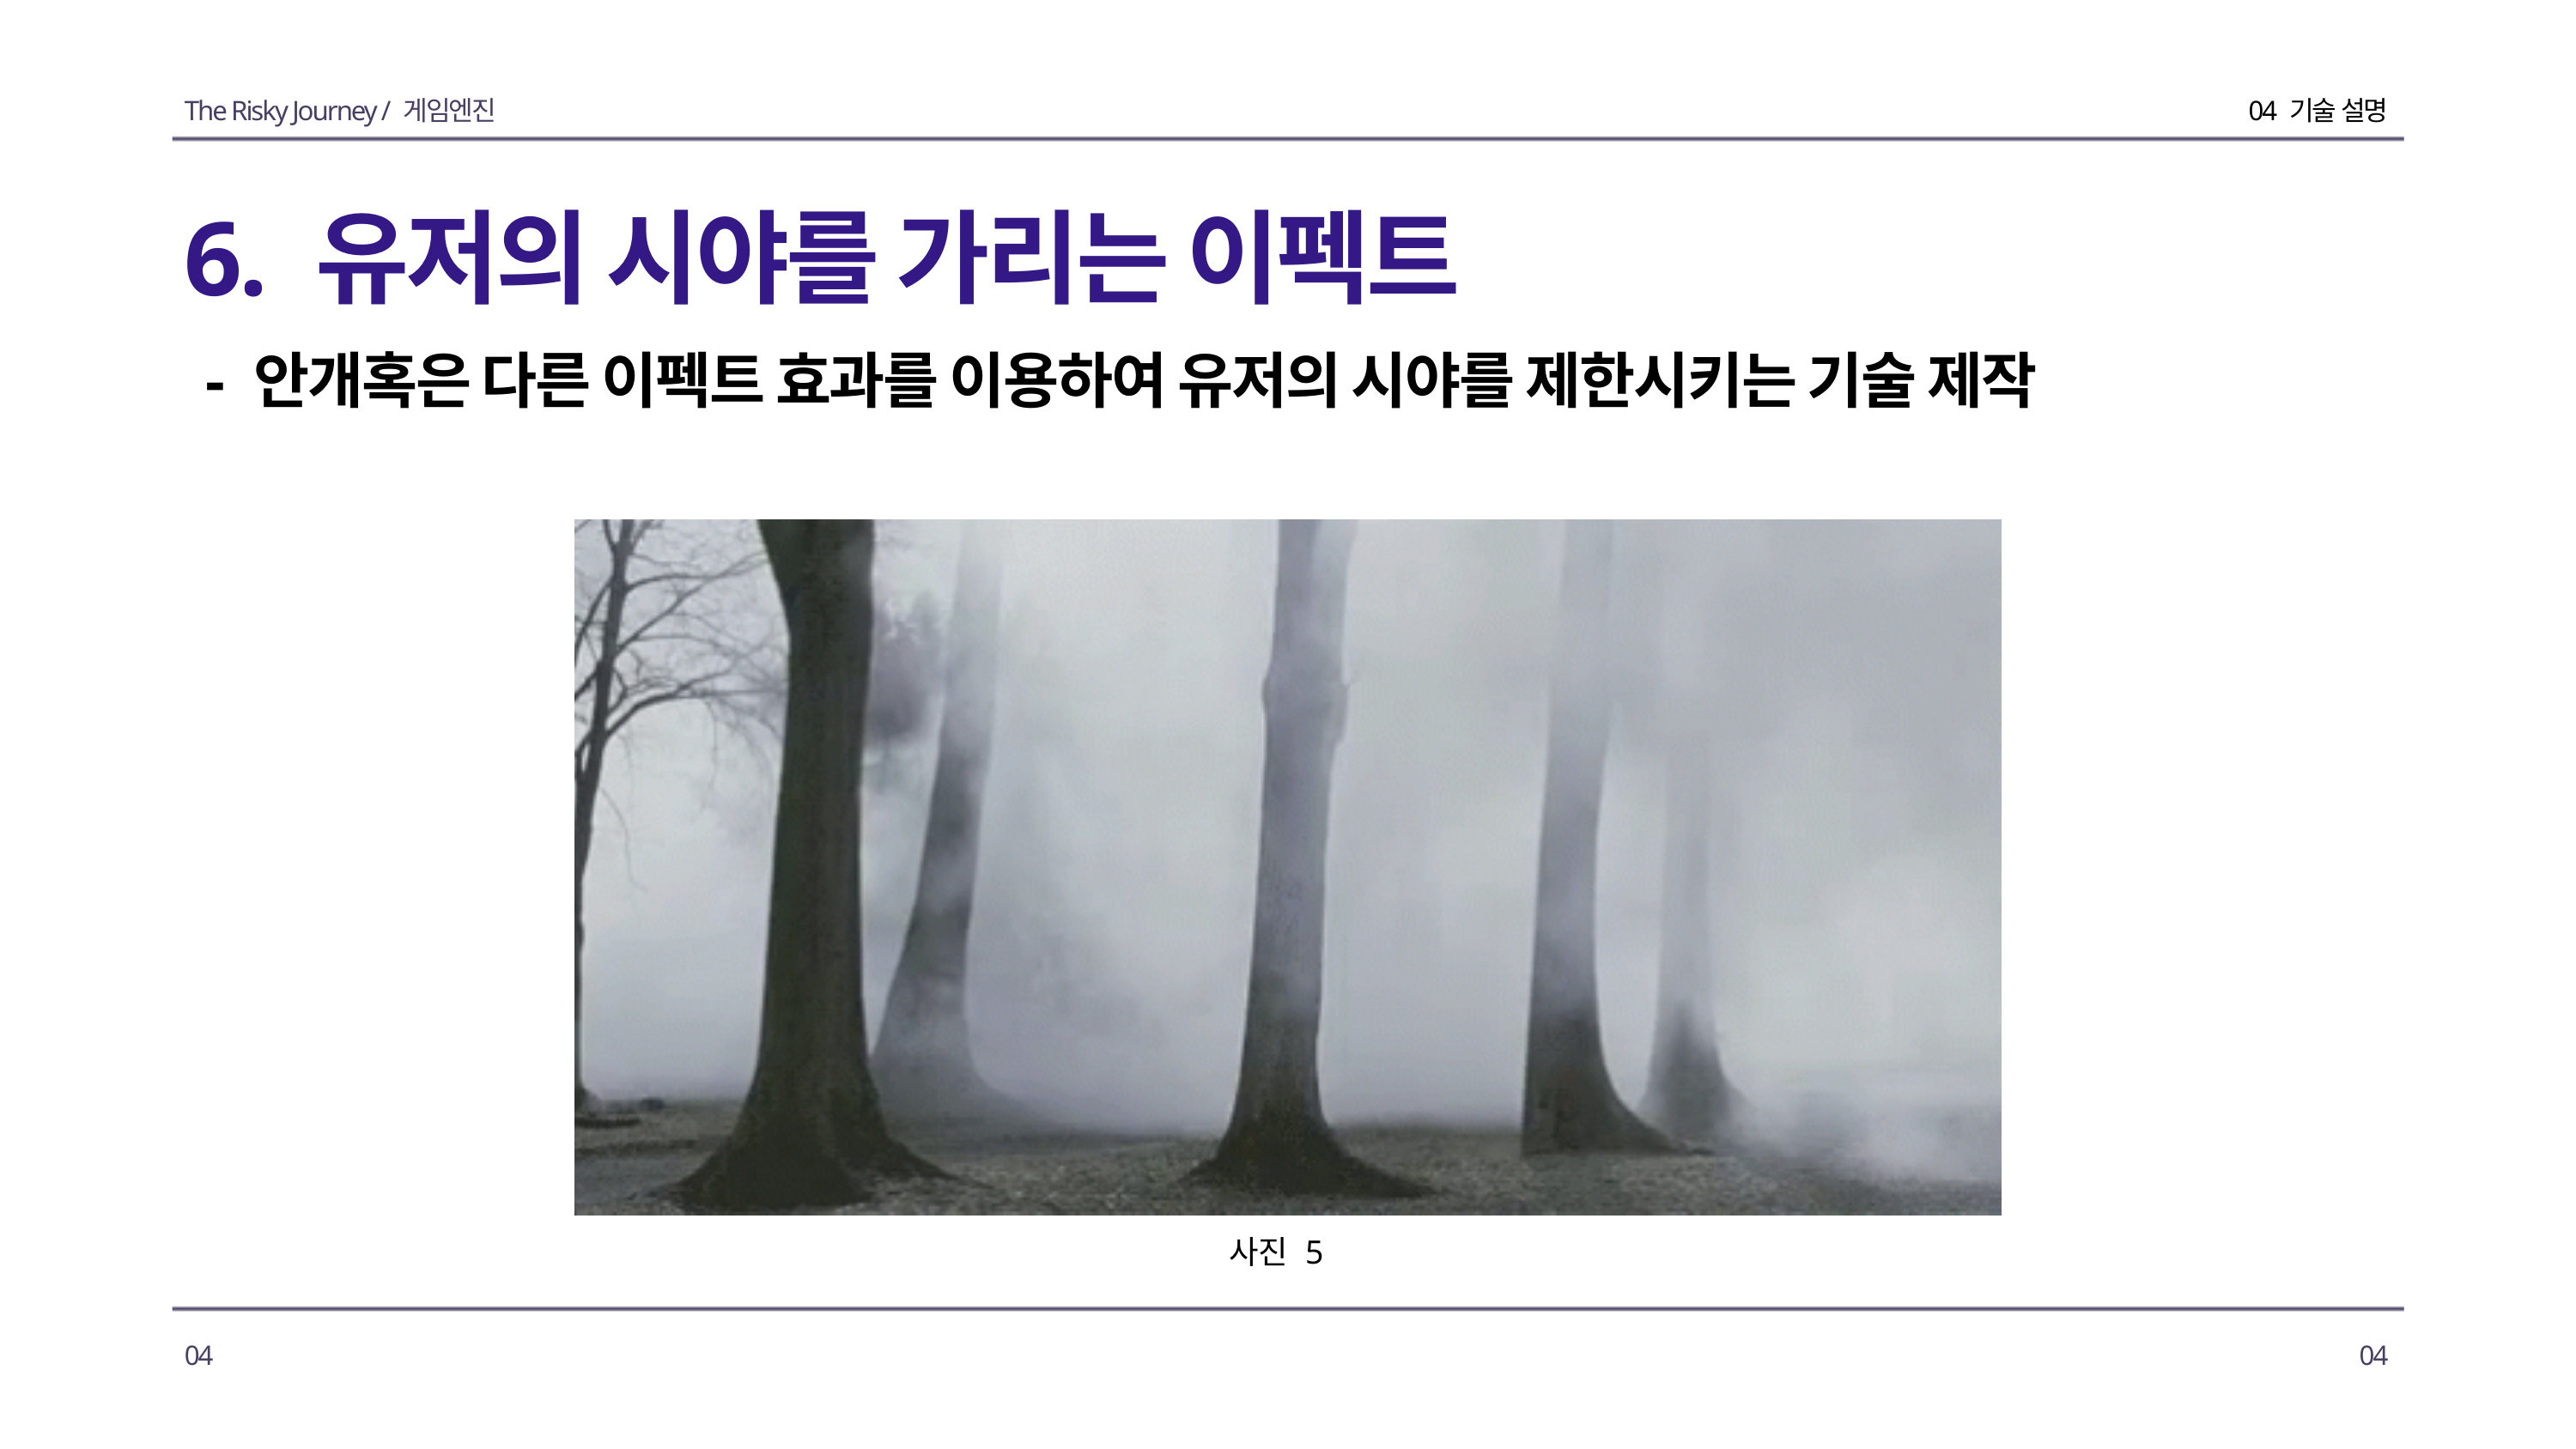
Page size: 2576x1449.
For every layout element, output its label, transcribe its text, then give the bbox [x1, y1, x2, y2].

text_box 04 [172, 1331, 534, 1377]
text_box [171, 132, 2404, 146]
picture [574, 519, 2002, 1216]
text_box - 안개혹은 다른 이펙트 효과를 이용하여 유저의 시야를 제한시키는 기술 제작 [192, 336, 2287, 422]
text_box 사진 5 [632, 1226, 1921, 1277]
text_box 6. 유저의 시야를 가리는 이펙트 [172, 187, 1926, 323]
text_box 04 [2236, 1331, 2402, 1377]
text_box 04 기술 설명 [1276, 87, 2402, 130]
text_box The Risky Journey / 게임엔진 [172, 87, 913, 131]
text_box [171, 1302, 2404, 1315]
